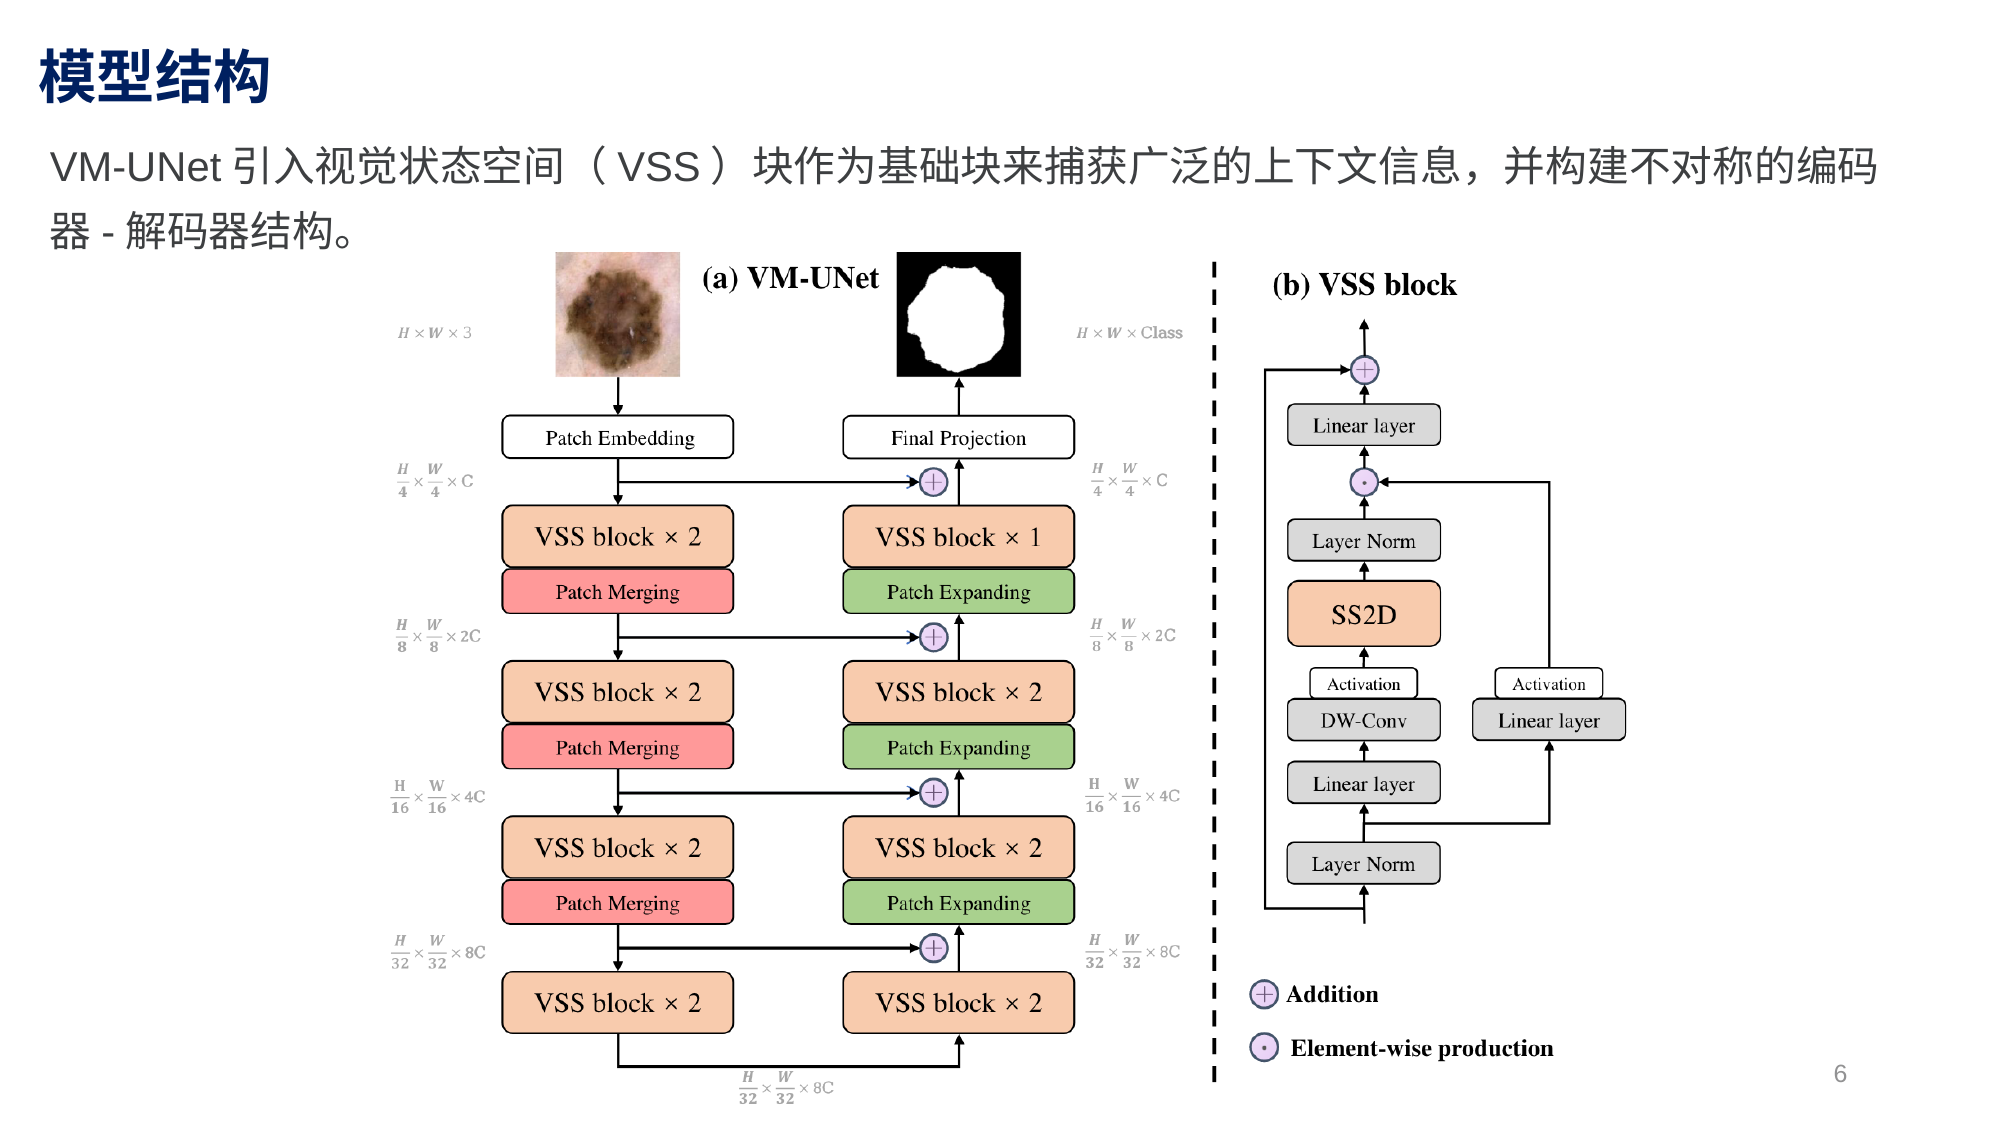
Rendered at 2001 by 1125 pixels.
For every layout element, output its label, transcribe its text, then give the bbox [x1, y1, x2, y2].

picture [365, 223, 1634, 1123]
text_box 模型结构 [23, 12, 1976, 118]
slide_number 6 [1634, 1042, 1863, 1103]
text_box VM-UNet引入视觉状态空间（VSS）块作为基础块来捕获广泛的上下文信息，并构建不对称的编码器-解码器结构。 [35, 117, 1953, 328]
